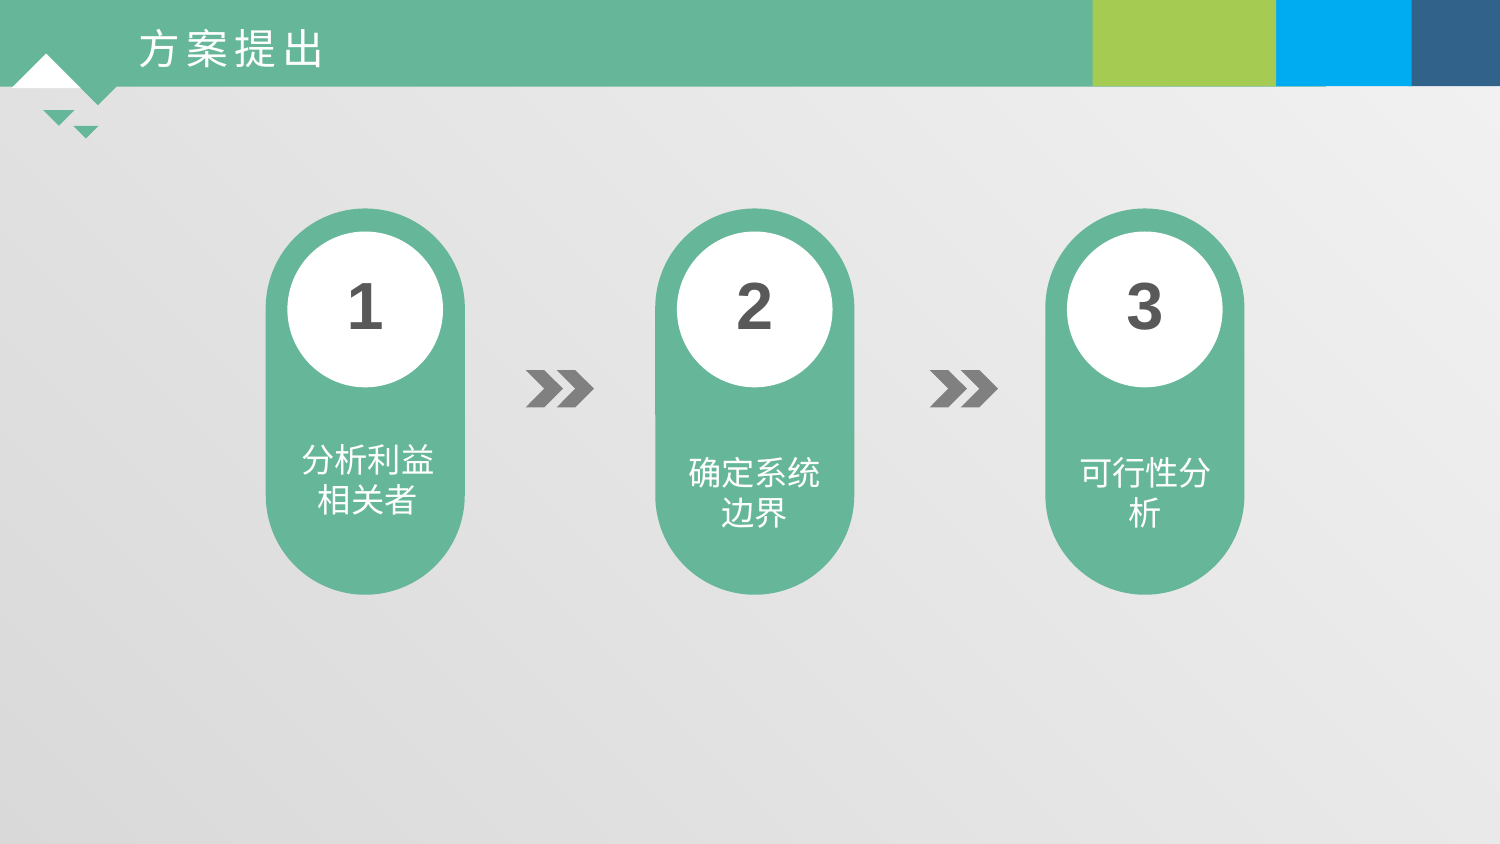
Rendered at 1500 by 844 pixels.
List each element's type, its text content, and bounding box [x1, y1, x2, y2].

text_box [1045, 208, 1245, 595]
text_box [525, 369, 595, 408]
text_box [654, 208, 855, 595]
text_box 方案提出 [123, 15, 384, 80]
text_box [265, 208, 465, 595]
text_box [929, 369, 999, 408]
